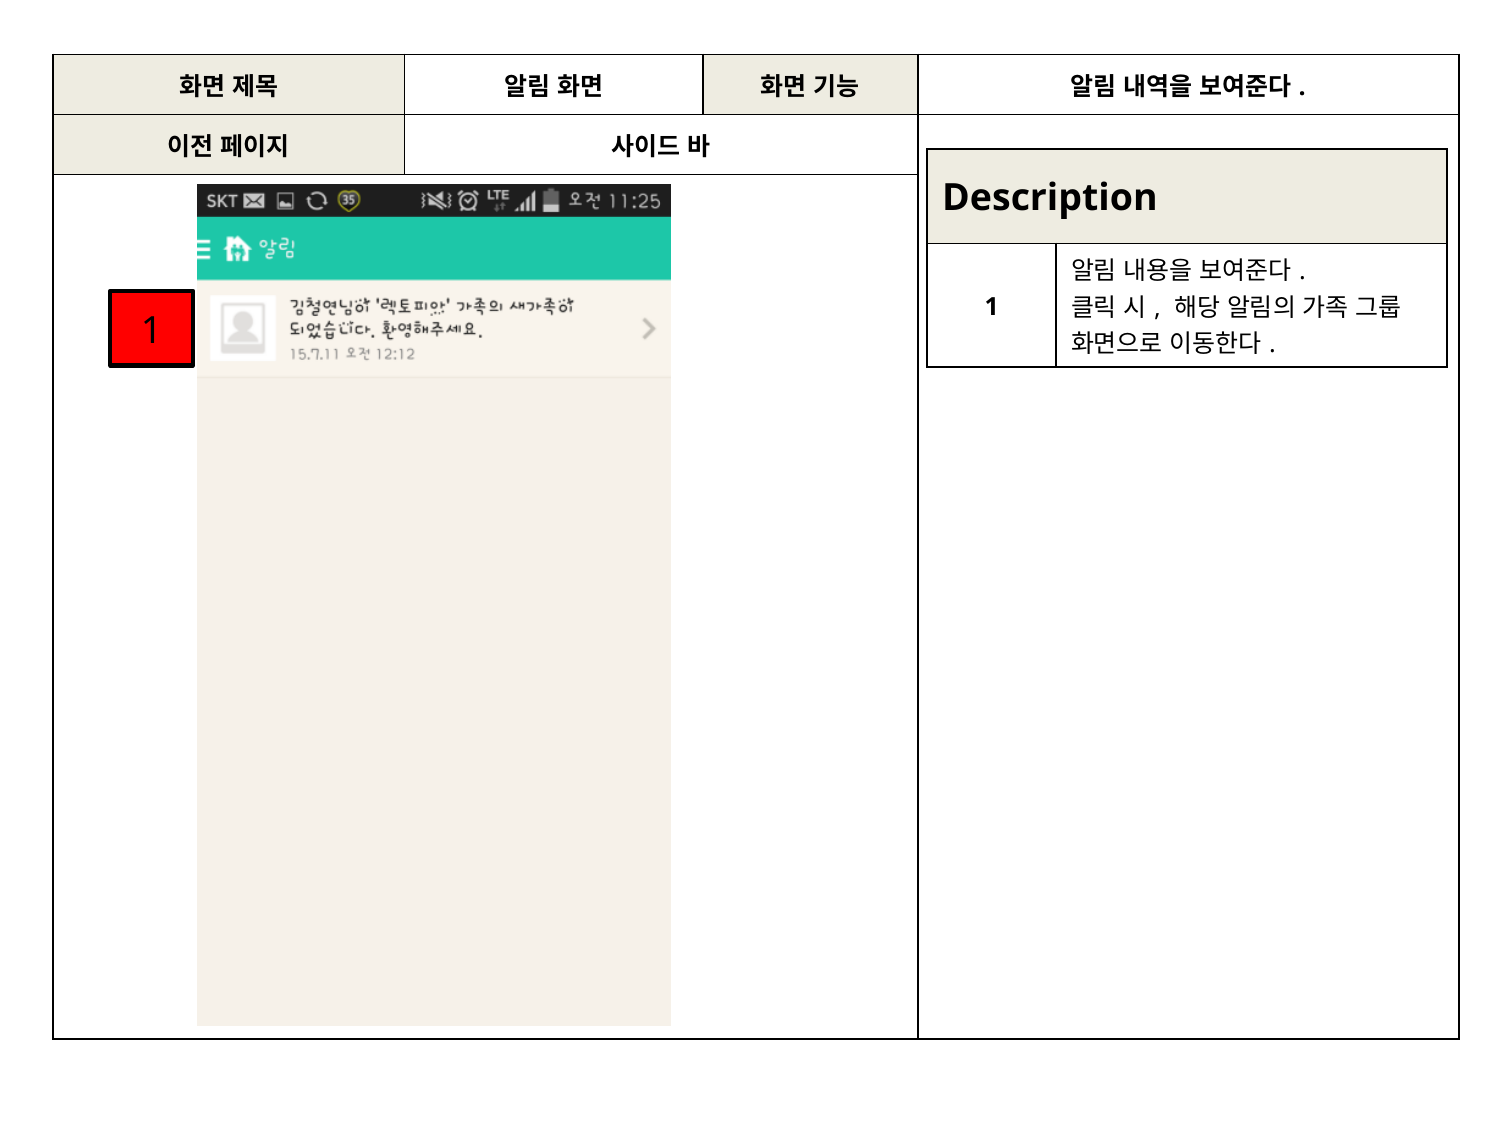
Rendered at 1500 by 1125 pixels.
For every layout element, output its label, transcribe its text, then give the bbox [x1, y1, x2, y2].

picture [196, 184, 671, 1026]
table_cell 사이드 바 [405, 115, 917, 174]
table_header 화면 제목 [54, 55, 404, 114]
table_header Description [928, 150, 1446, 243]
table_header 알림 화면 [405, 55, 702, 114]
table_cell [919, 115, 1458, 1038]
table_cell 이전 페이지 [54, 115, 404, 174]
table_cell [54, 175, 917, 1038]
table_cell 1 [928, 244, 1055, 366]
table_cell 알림 내용을 보여준다. 클릭 시, 해당 알림의 가족 그룹 화면으로 이동한다. [1057, 244, 1446, 366]
table_header 화면 기능 [704, 55, 917, 114]
text_box 1 [108, 289, 191, 368]
table_header 알림 내역을 보여준다. [919, 55, 1458, 114]
